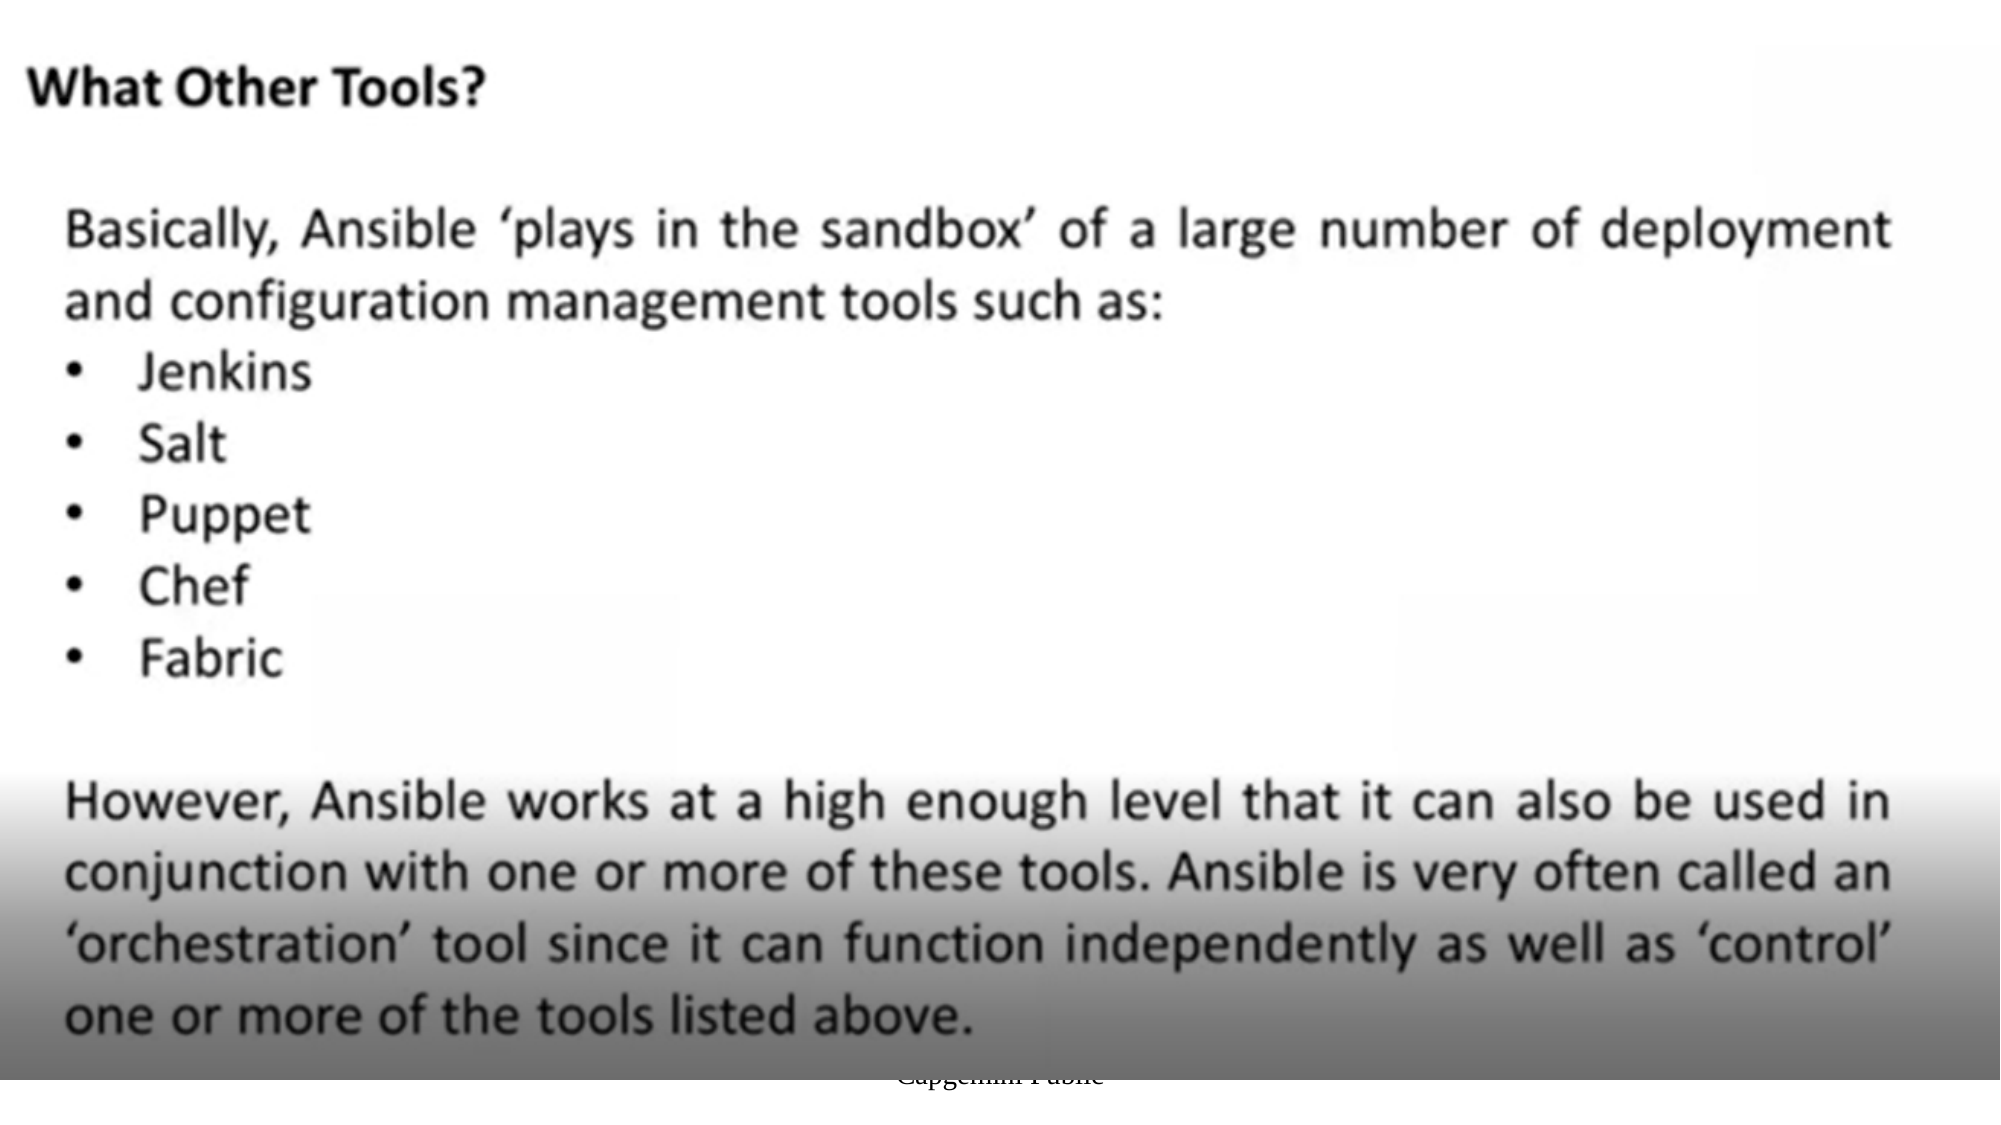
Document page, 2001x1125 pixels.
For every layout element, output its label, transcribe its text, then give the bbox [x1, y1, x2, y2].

footer Capgemini Public [662, 1080, 1338, 1103]
picture [0, 45, 2000, 1080]
